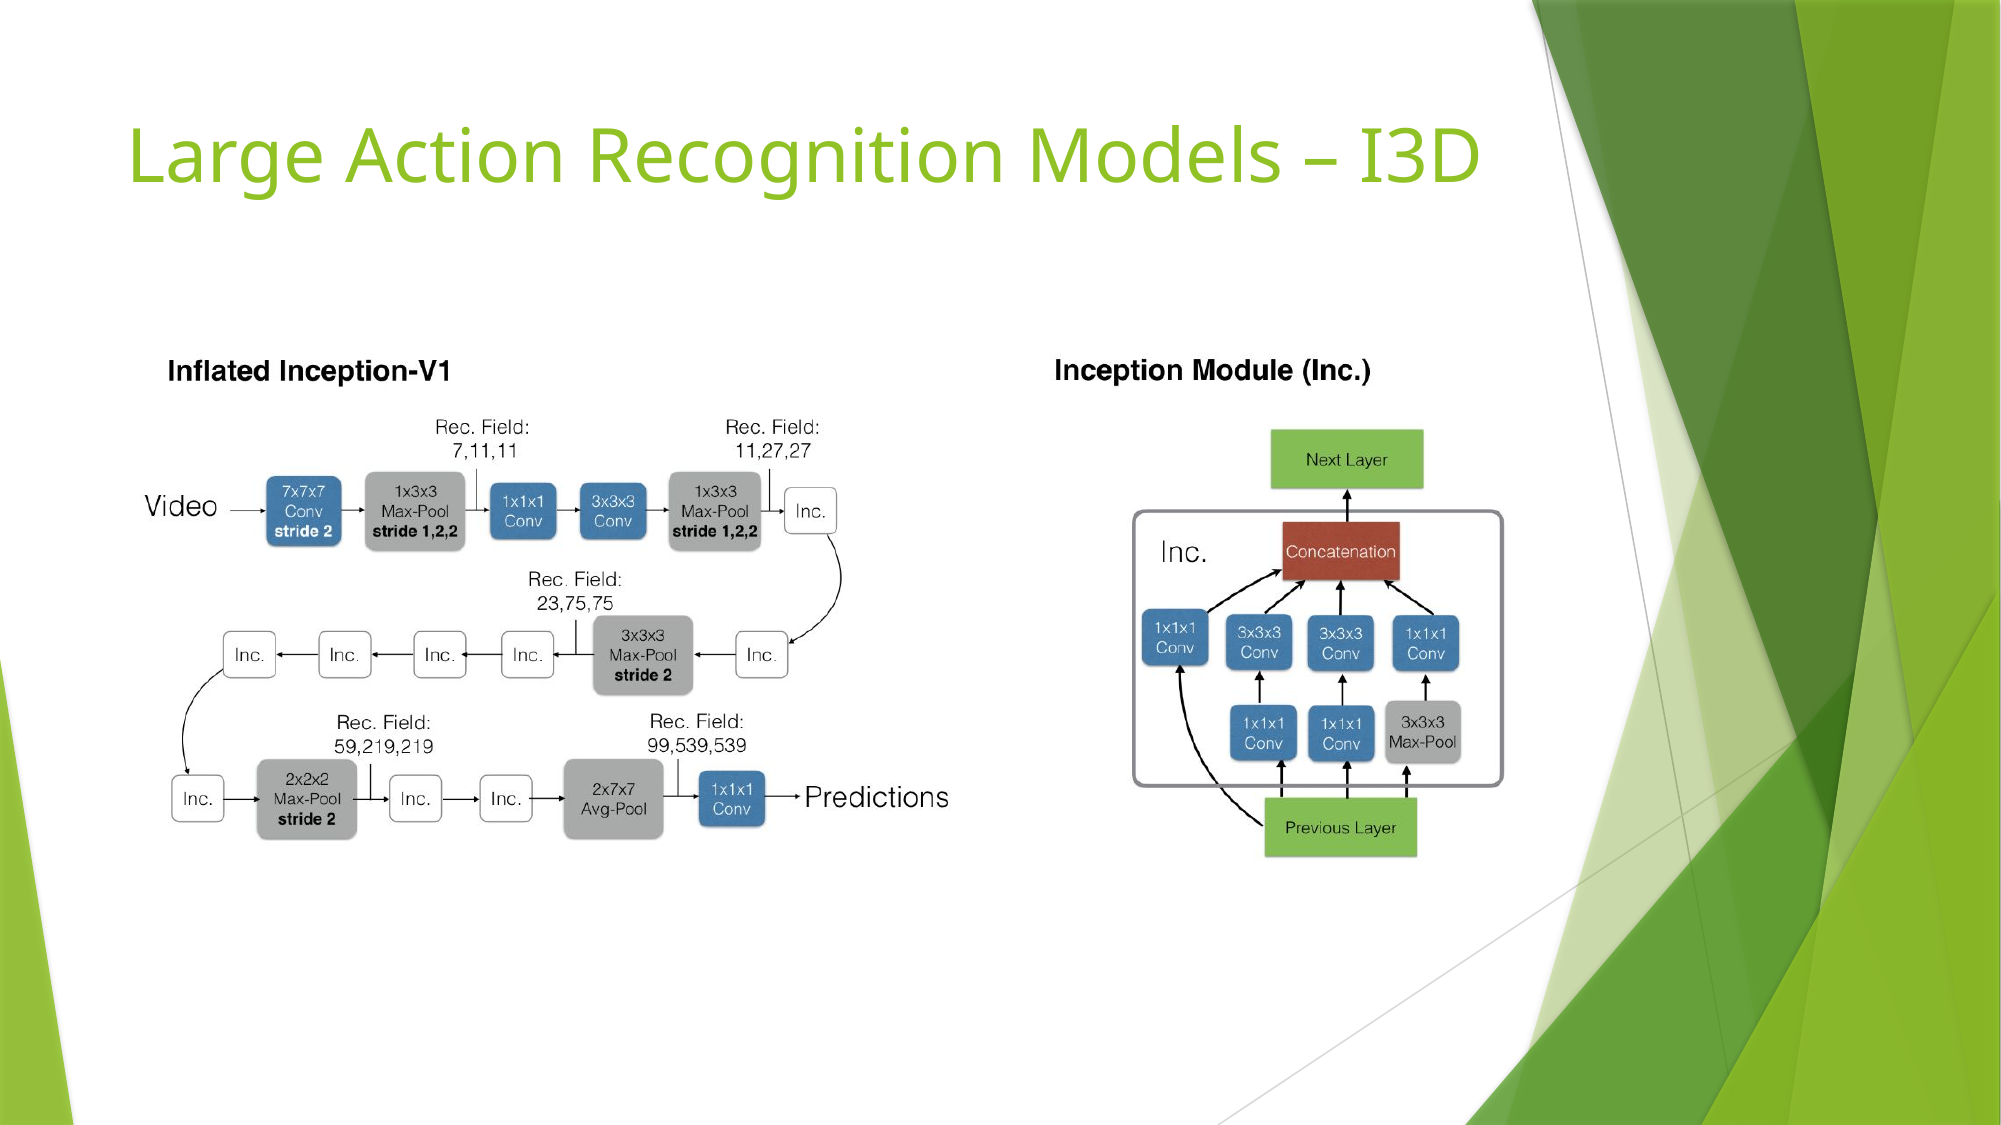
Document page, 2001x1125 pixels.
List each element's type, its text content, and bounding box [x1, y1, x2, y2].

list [110, 337, 1522, 886]
title Large Action Recognition Models – I3D [111, 99, 1522, 317]
